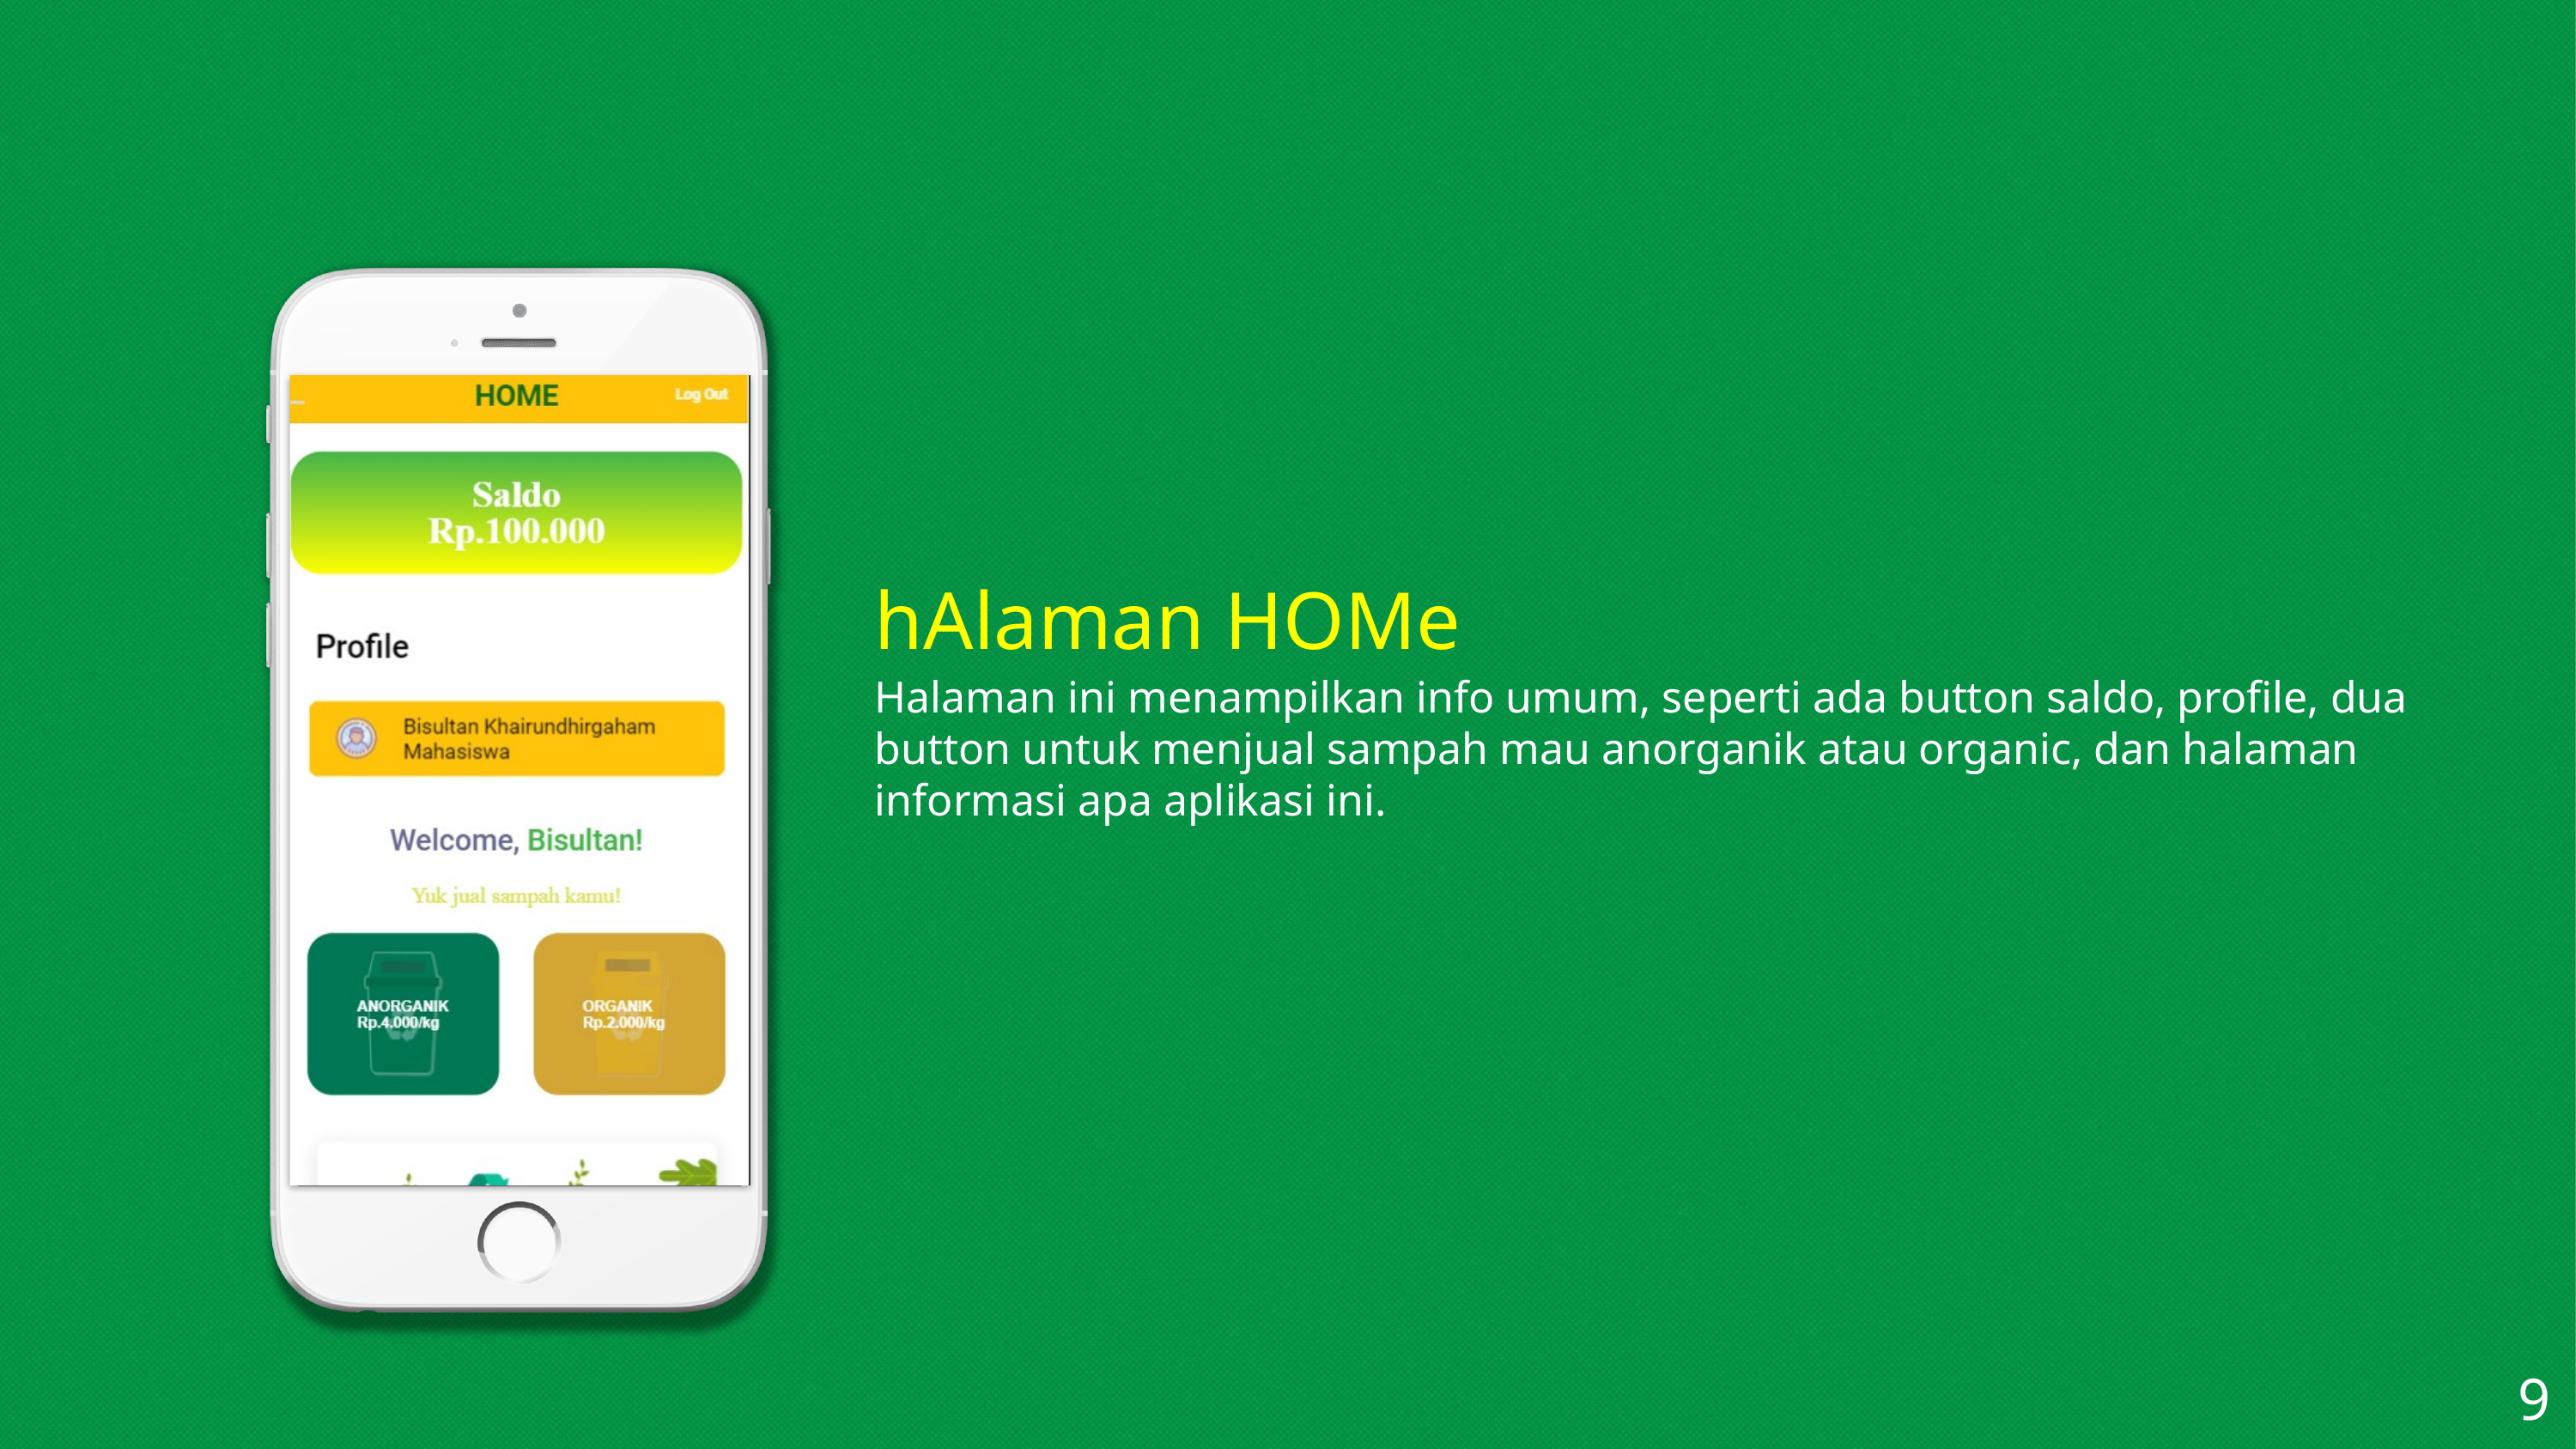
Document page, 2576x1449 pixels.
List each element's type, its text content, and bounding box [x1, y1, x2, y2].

slide_number 9 [2482, 1356, 2576, 1434]
list hAlaman HOMe [861, 572, 2434, 663]
picture [0, 0, 2576, 1449]
list Halaman ini menampilkan info umum, seperti ada button saldo, profile, dua button untuk menjual sampah mau anorganik atau organic, dan halaman informasi apa aplikasi ini. [861, 663, 2434, 1089]
